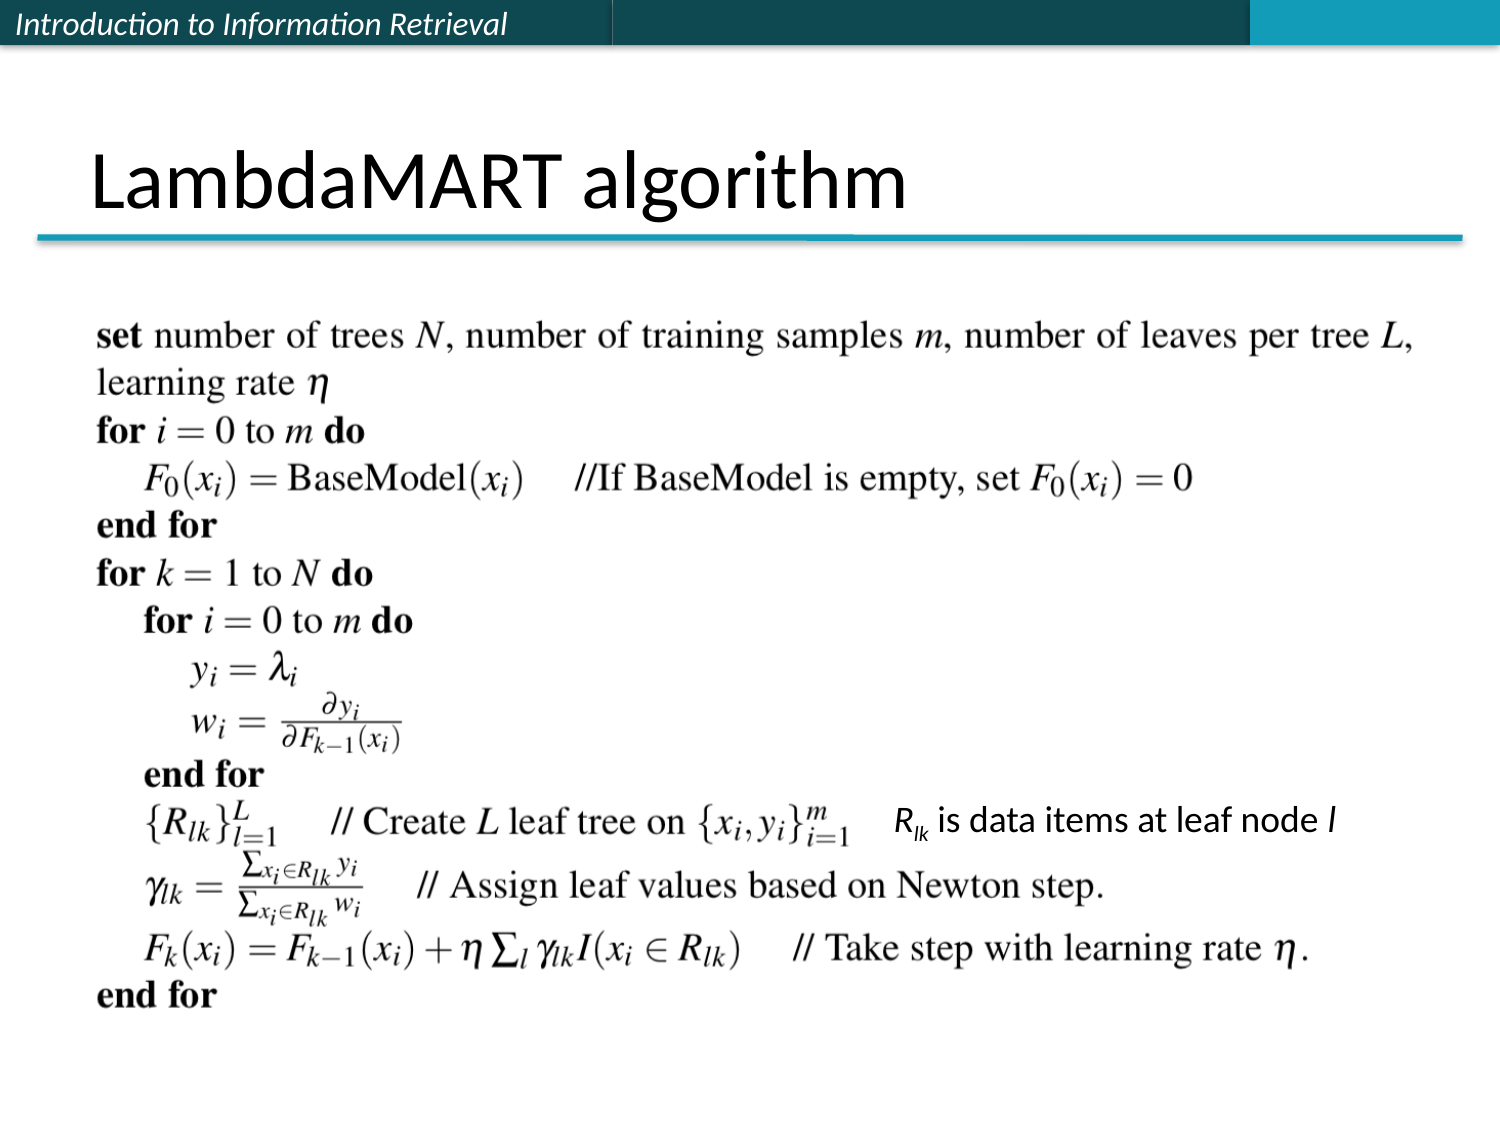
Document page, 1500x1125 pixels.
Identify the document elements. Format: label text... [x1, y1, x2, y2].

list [74, 316, 1426, 1022]
title LambdaMART algorithm [75, 45, 1425, 233]
